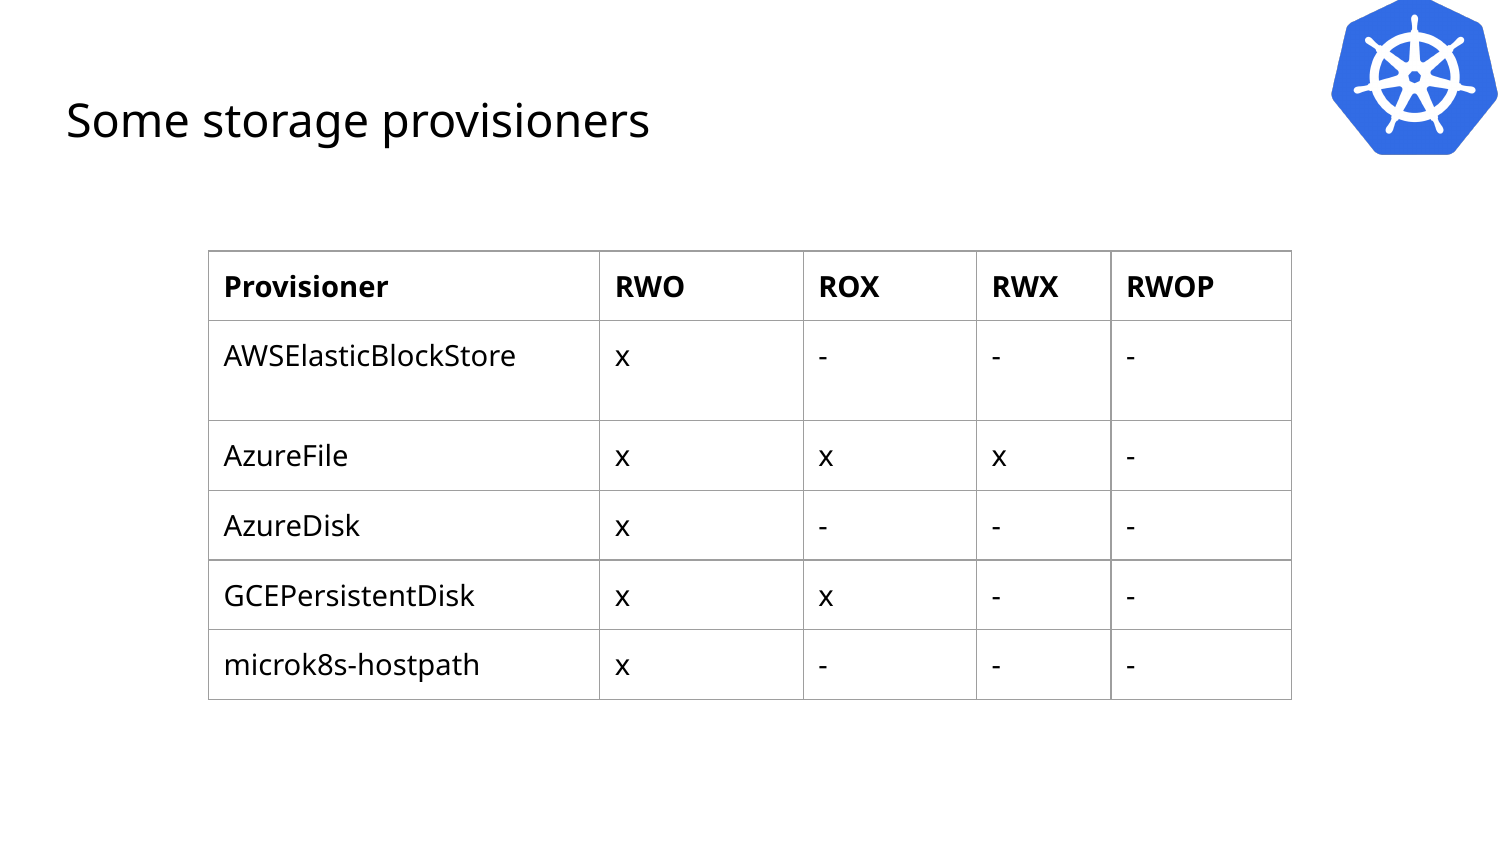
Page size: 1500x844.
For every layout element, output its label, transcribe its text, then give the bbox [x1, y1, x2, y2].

table_header RWOP [1112, 252, 1291, 320]
table_cell x [600, 321, 803, 420]
table_cell - [977, 561, 1110, 629]
table_cell x [600, 421, 803, 490]
title Some storage provisioners [51, 72, 1449, 167]
table_cell AWSElasticBlockStore [209, 321, 599, 420]
picture [1329, 0, 1500, 157]
table_cell AzureDisk [209, 491, 599, 559]
table_cell - [977, 630, 1110, 699]
table_cell - [804, 491, 976, 559]
table_cell - [1112, 321, 1291, 420]
table_cell x [600, 630, 803, 699]
table_cell x [977, 421, 1110, 490]
table_cell x [600, 561, 803, 629]
table_header ROX [804, 252, 976, 320]
table_header Provisioner [209, 252, 599, 320]
table_cell GCEPersistentDisk [209, 561, 599, 629]
table_cell - [1112, 491, 1291, 559]
table_cell x [600, 491, 803, 559]
table_cell - [804, 630, 976, 699]
table_cell microk8s-hostpath [209, 630, 599, 699]
table_header RWX [977, 252, 1110, 320]
table_cell - [977, 491, 1110, 559]
table_cell x [804, 561, 976, 629]
table_header RWO [600, 252, 803, 320]
table_cell - [1112, 630, 1291, 699]
table_cell - [804, 321, 976, 420]
table_cell - [977, 321, 1110, 420]
table_cell AzureFile [209, 421, 599, 490]
table_cell - [1112, 421, 1291, 490]
table_cell - [1112, 561, 1291, 629]
table_cell x [804, 421, 976, 490]
